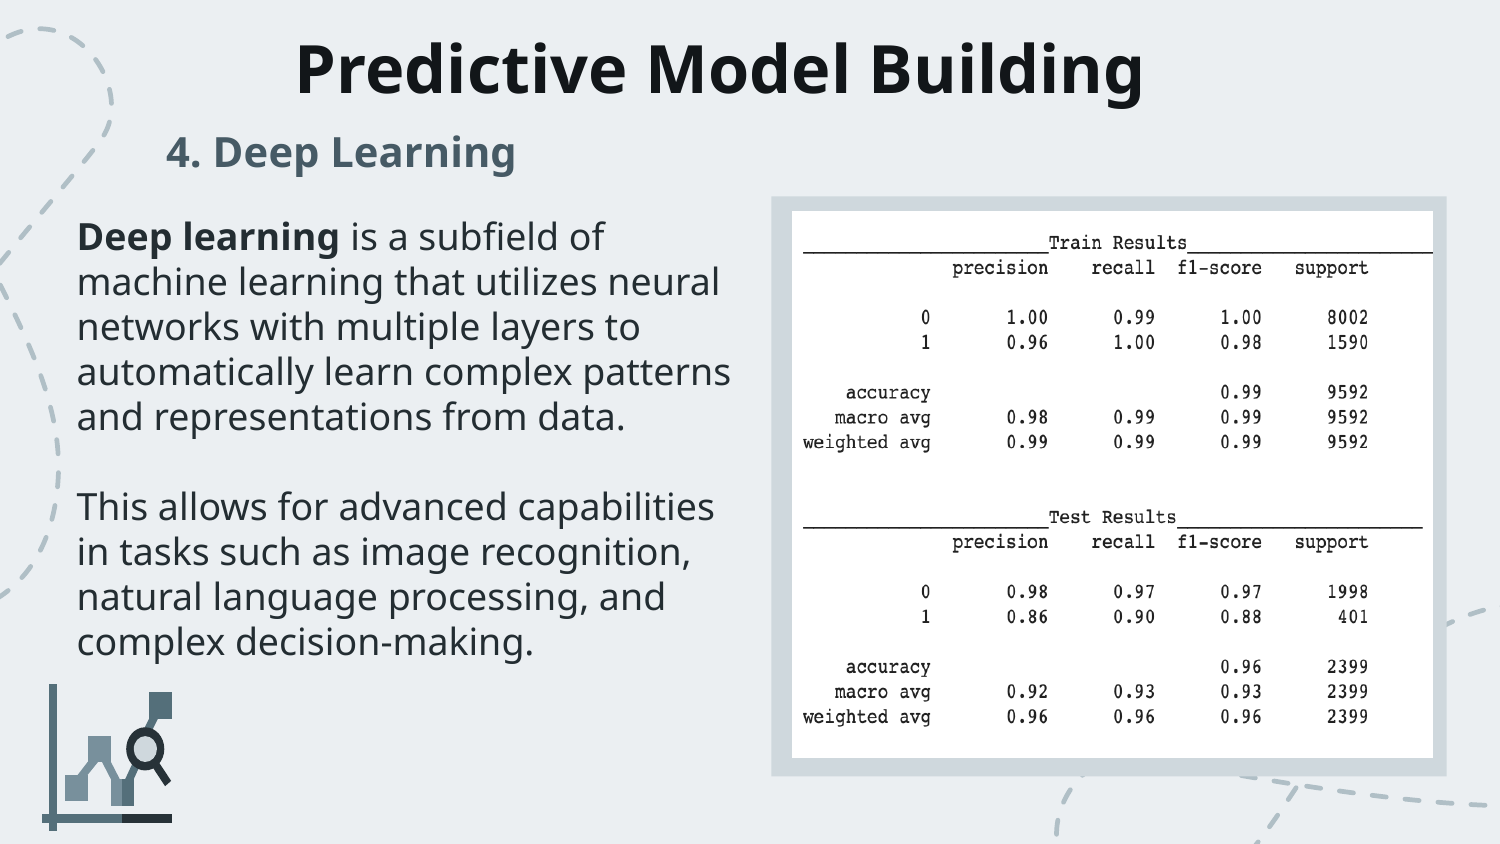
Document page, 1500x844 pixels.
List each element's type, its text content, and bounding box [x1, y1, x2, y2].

text_box [771, 196, 1447, 777]
text_box Deep learning is a subfield of machine learning that utilizes neural networks with multiple layers to automatically learn complex patterns and representations from data. This allows for advanced capabilities in tasks such as image recognition, natural language processing, and complex decision-making. [61, 205, 763, 671]
picture [792, 211, 1433, 758]
text_box 4. Deep Learning [151, 117, 1192, 293]
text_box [988, 627, 1500, 844]
title Predictive Model Building [107, 12, 1334, 118]
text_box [0, 162, 332, 462]
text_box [41, 683, 173, 832]
